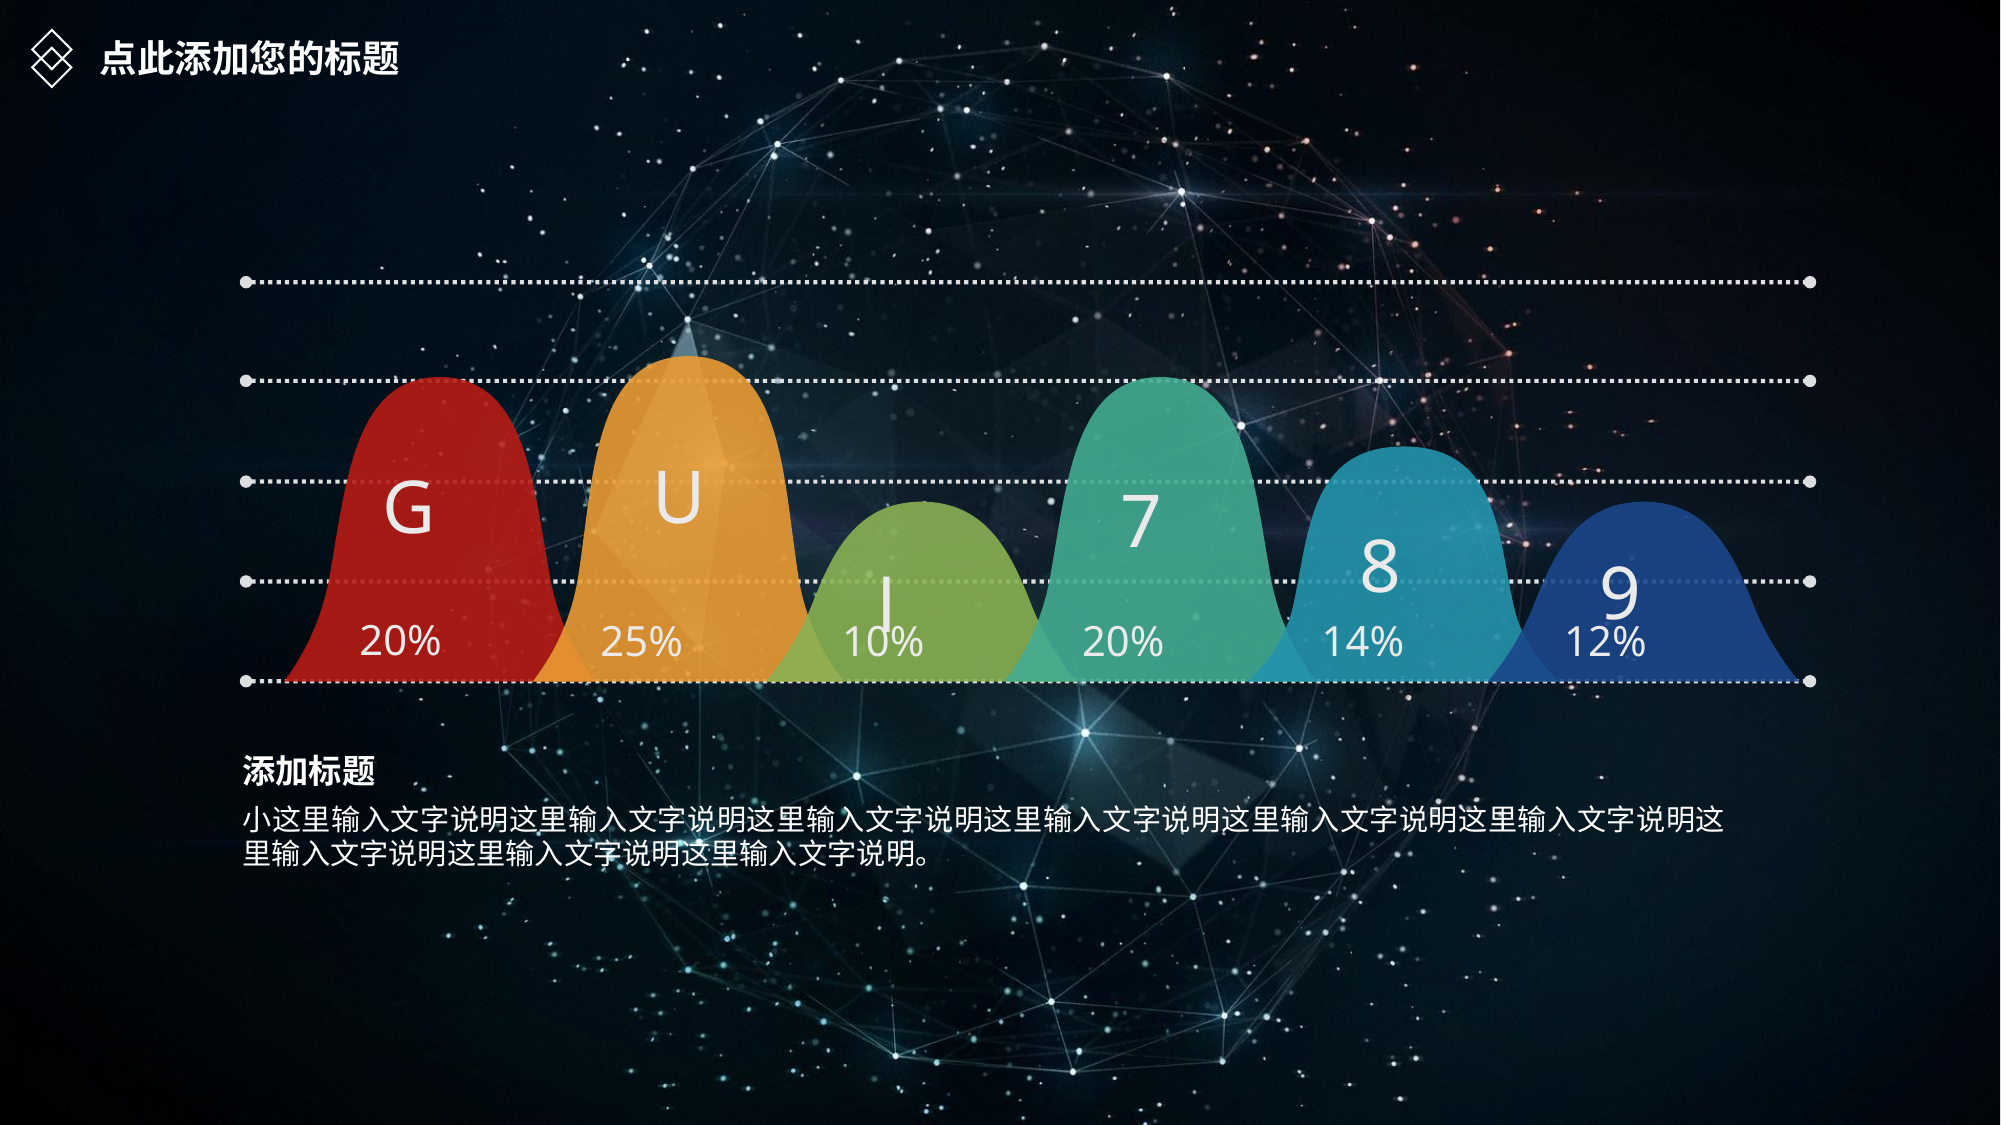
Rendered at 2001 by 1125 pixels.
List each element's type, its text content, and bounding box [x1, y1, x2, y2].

text_box [1801, 475, 1817, 488]
text_box 14% [1321, 599, 1483, 681]
text_box 7 [1120, 457, 1210, 535]
text_box [239, 275, 253, 289]
text_box 12% [1564, 599, 1725, 681]
text_box 添加标题 [227, 742, 879, 793]
text_box 20% [359, 598, 520, 679]
text_box 8 [1359, 501, 1450, 580]
picture [0, 0, 2001, 1125]
text_box 9 [1599, 529, 1689, 607]
text_box 20% [1082, 599, 1243, 681]
text_box [239, 675, 253, 688]
text_box [1801, 675, 1817, 688]
text_box 小这里输入文字说明这里输入文字说明这里输入文字说明这里输入文字说明这里输入文字说明这里输入文字说明这里输入文字说明这里输入文字说明这里输入文字说明。 [227, 793, 1740, 879]
text_box [1247, 446, 1522, 682]
text_box l [877, 542, 968, 620]
text_box 25% [600, 599, 761, 681]
text_box 10% [842, 599, 1003, 681]
text_box [1801, 575, 1817, 588]
text_box [1801, 374, 1817, 388]
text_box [32, 29, 72, 87]
text_box U [652, 432, 742, 511]
text_box [532, 356, 808, 682]
text_box [1801, 276, 1817, 289]
text_box [239, 575, 253, 588]
text_box [239, 475, 253, 488]
text_box 点此添加您的标题 [85, 28, 436, 88]
text_box [283, 377, 564, 682]
text_box G [382, 442, 473, 521]
text_box [765, 501, 1038, 682]
text_box [239, 374, 253, 388]
text_box [1004, 377, 1286, 682]
text_box [1487, 501, 1800, 682]
